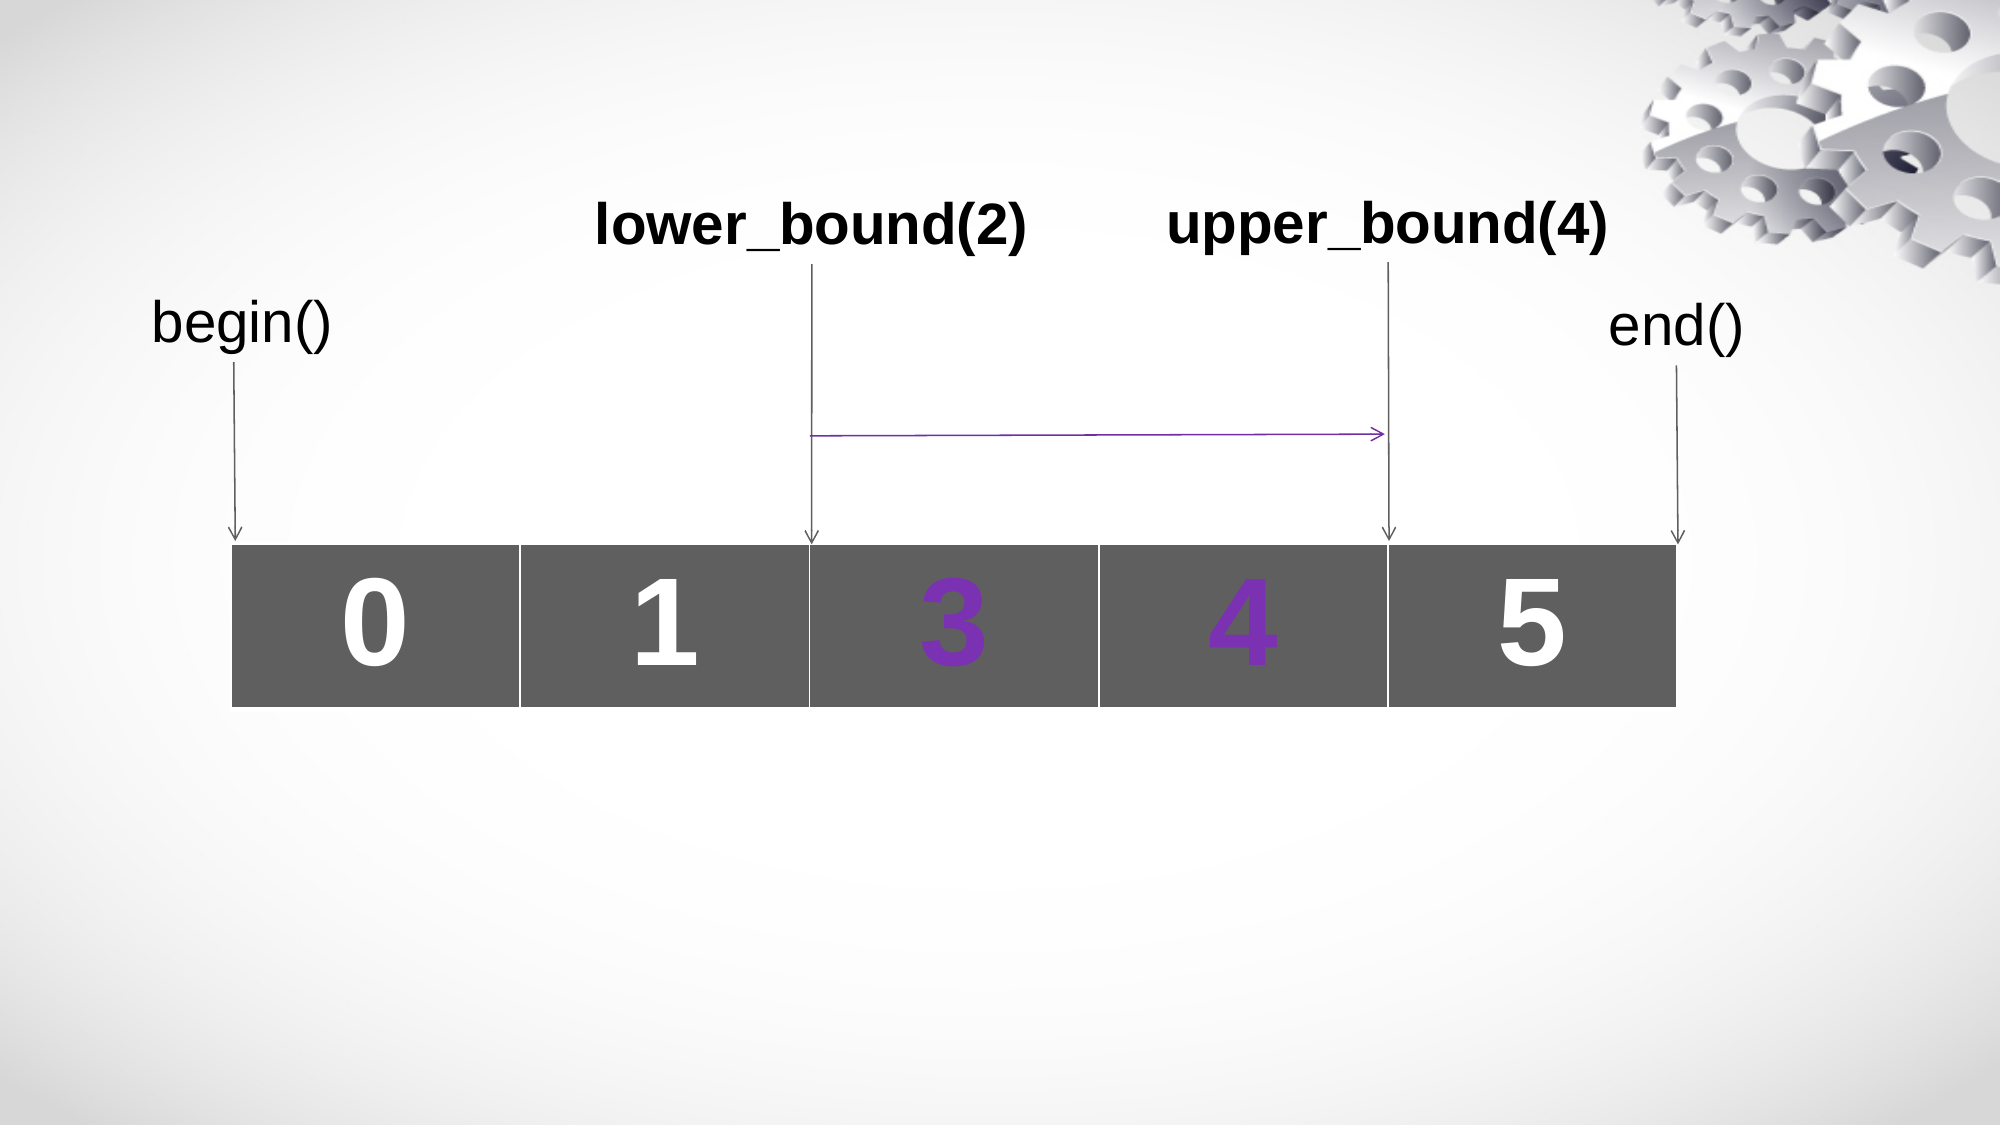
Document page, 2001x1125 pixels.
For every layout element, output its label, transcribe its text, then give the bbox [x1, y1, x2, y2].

text_box upper_bound(4) [1151, 177, 1625, 263]
table_header 5 [1389, 545, 1676, 707]
text_box begin() [136, 276, 349, 362]
table_header 4 [1100, 545, 1387, 707]
text_box end() [1594, 279, 1761, 365]
table_header 0 [232, 545, 519, 707]
table_header 3 [810, 545, 1098, 707]
picture [0, 0, 2000, 1125]
table_header 1 [521, 545, 809, 707]
text_box lower_bound(2) [580, 178, 1044, 264]
